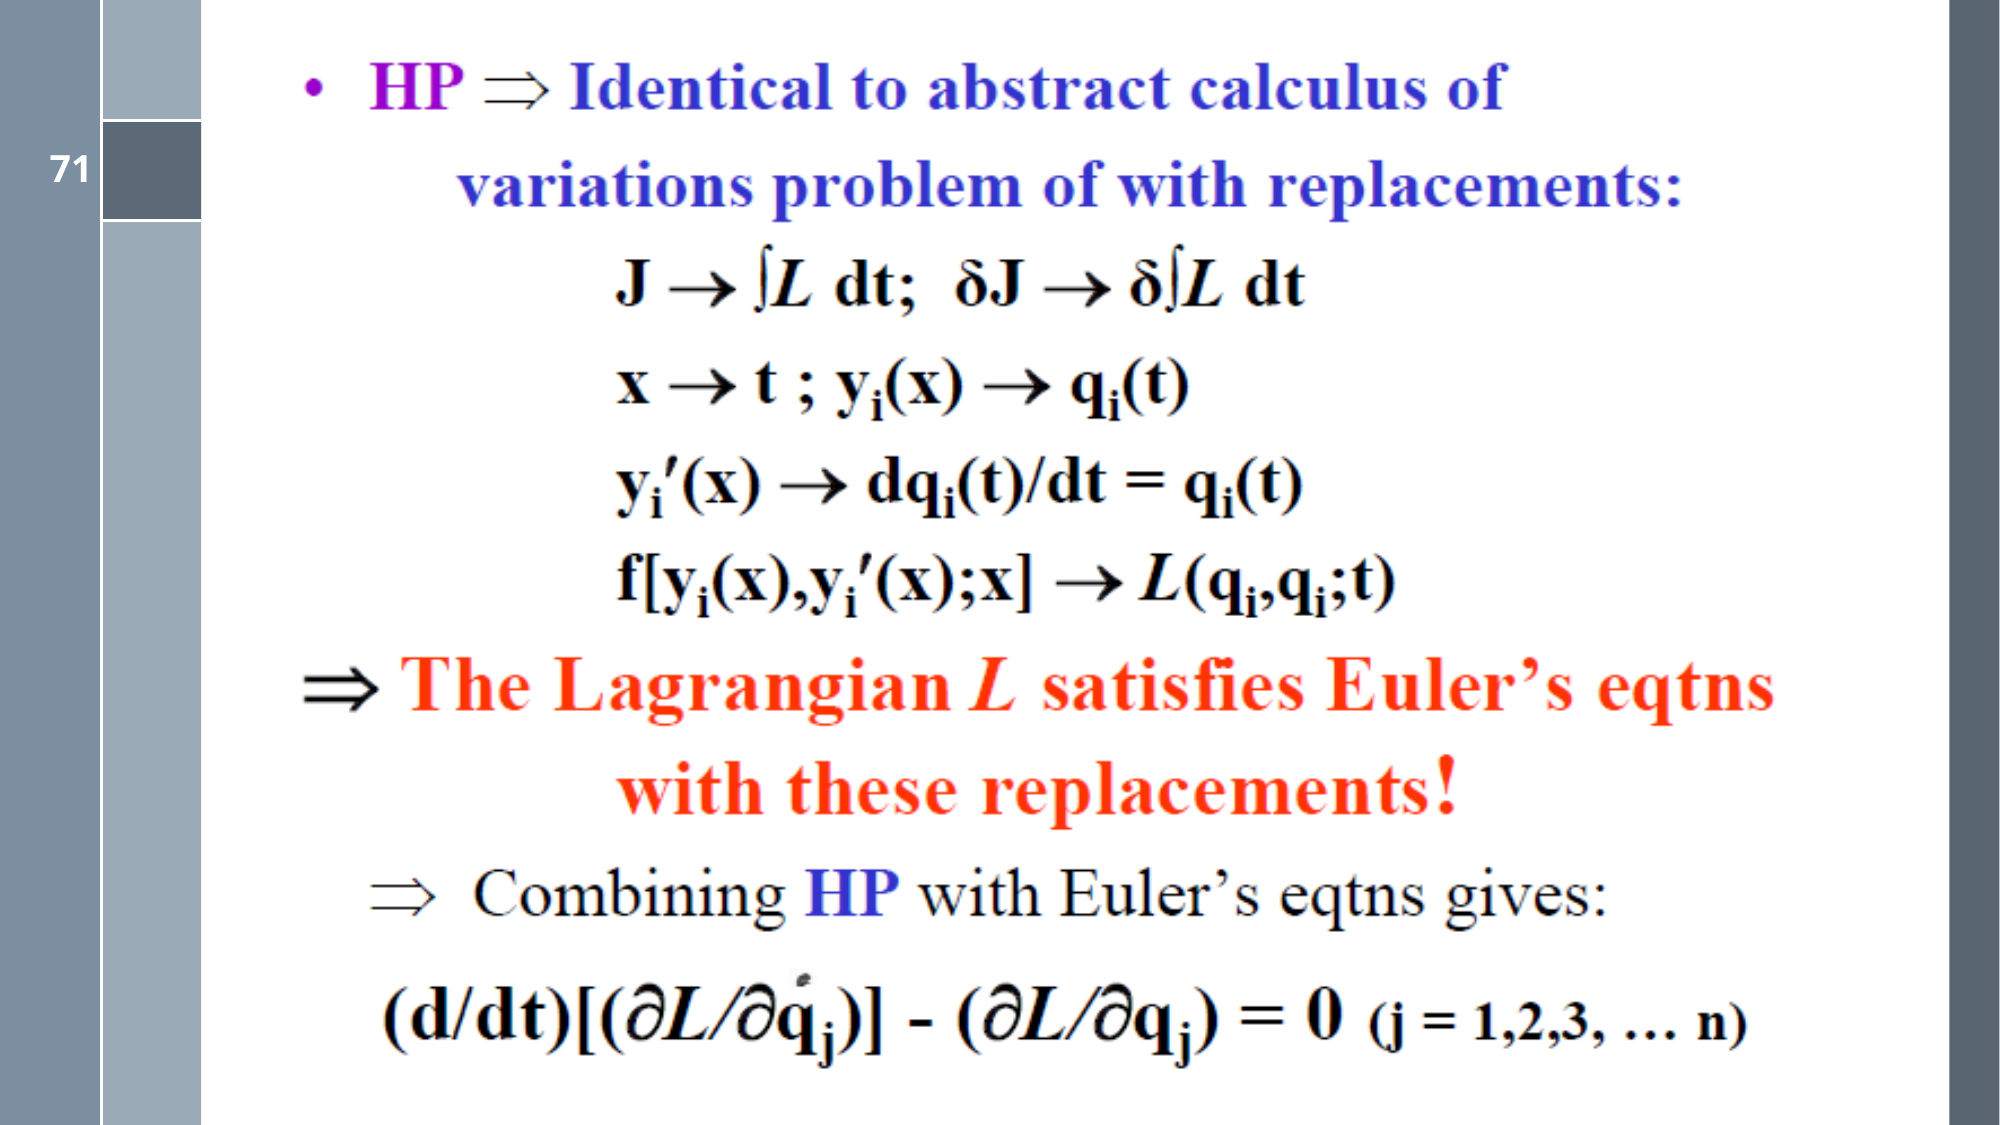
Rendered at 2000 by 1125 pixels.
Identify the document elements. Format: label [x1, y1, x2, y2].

picture [287, 37, 1825, 1103]
